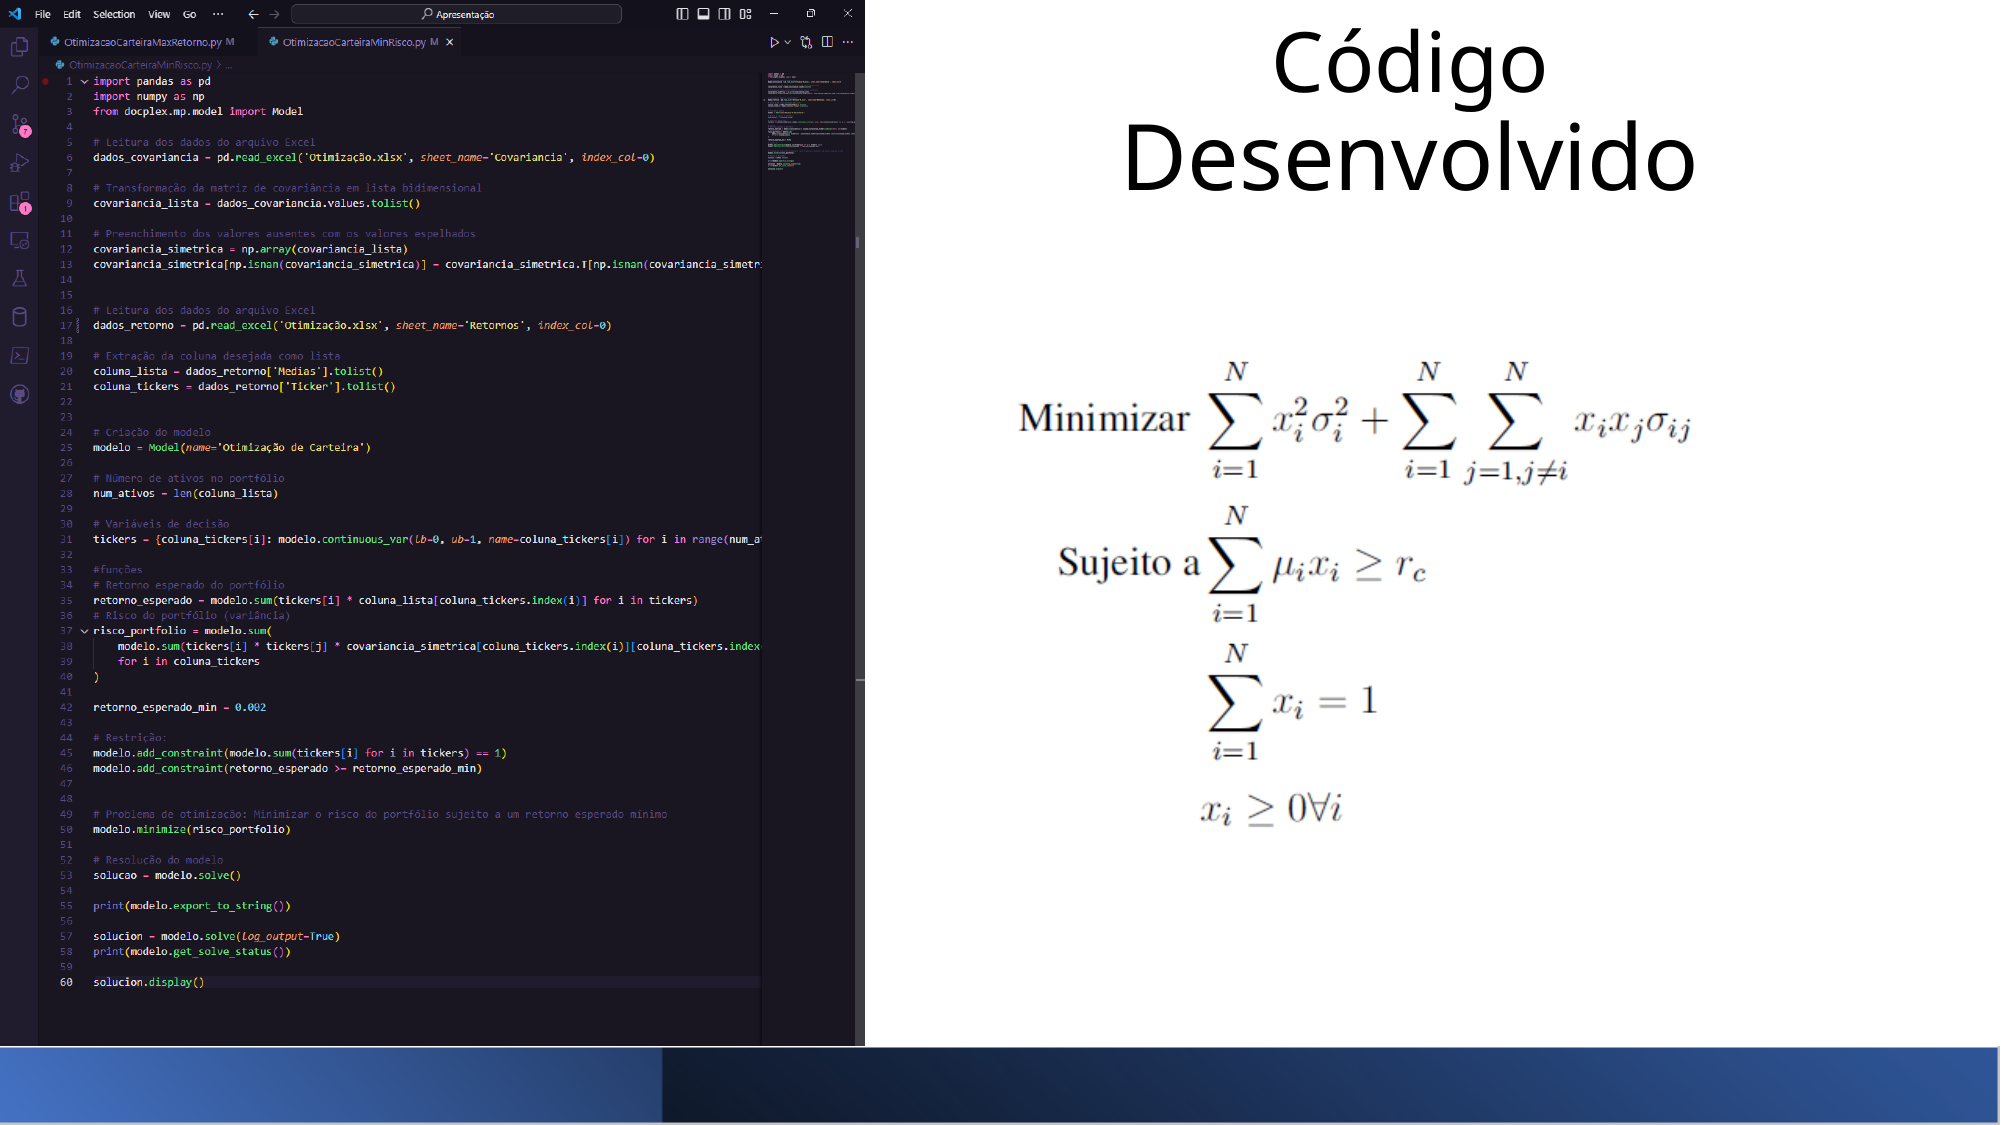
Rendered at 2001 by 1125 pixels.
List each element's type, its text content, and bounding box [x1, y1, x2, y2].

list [0, 0, 865, 1046]
title Código Desenvolvido [979, 0, 1842, 224]
picture [0, 1046, 2000, 1125]
picture [967, 345, 1854, 882]
